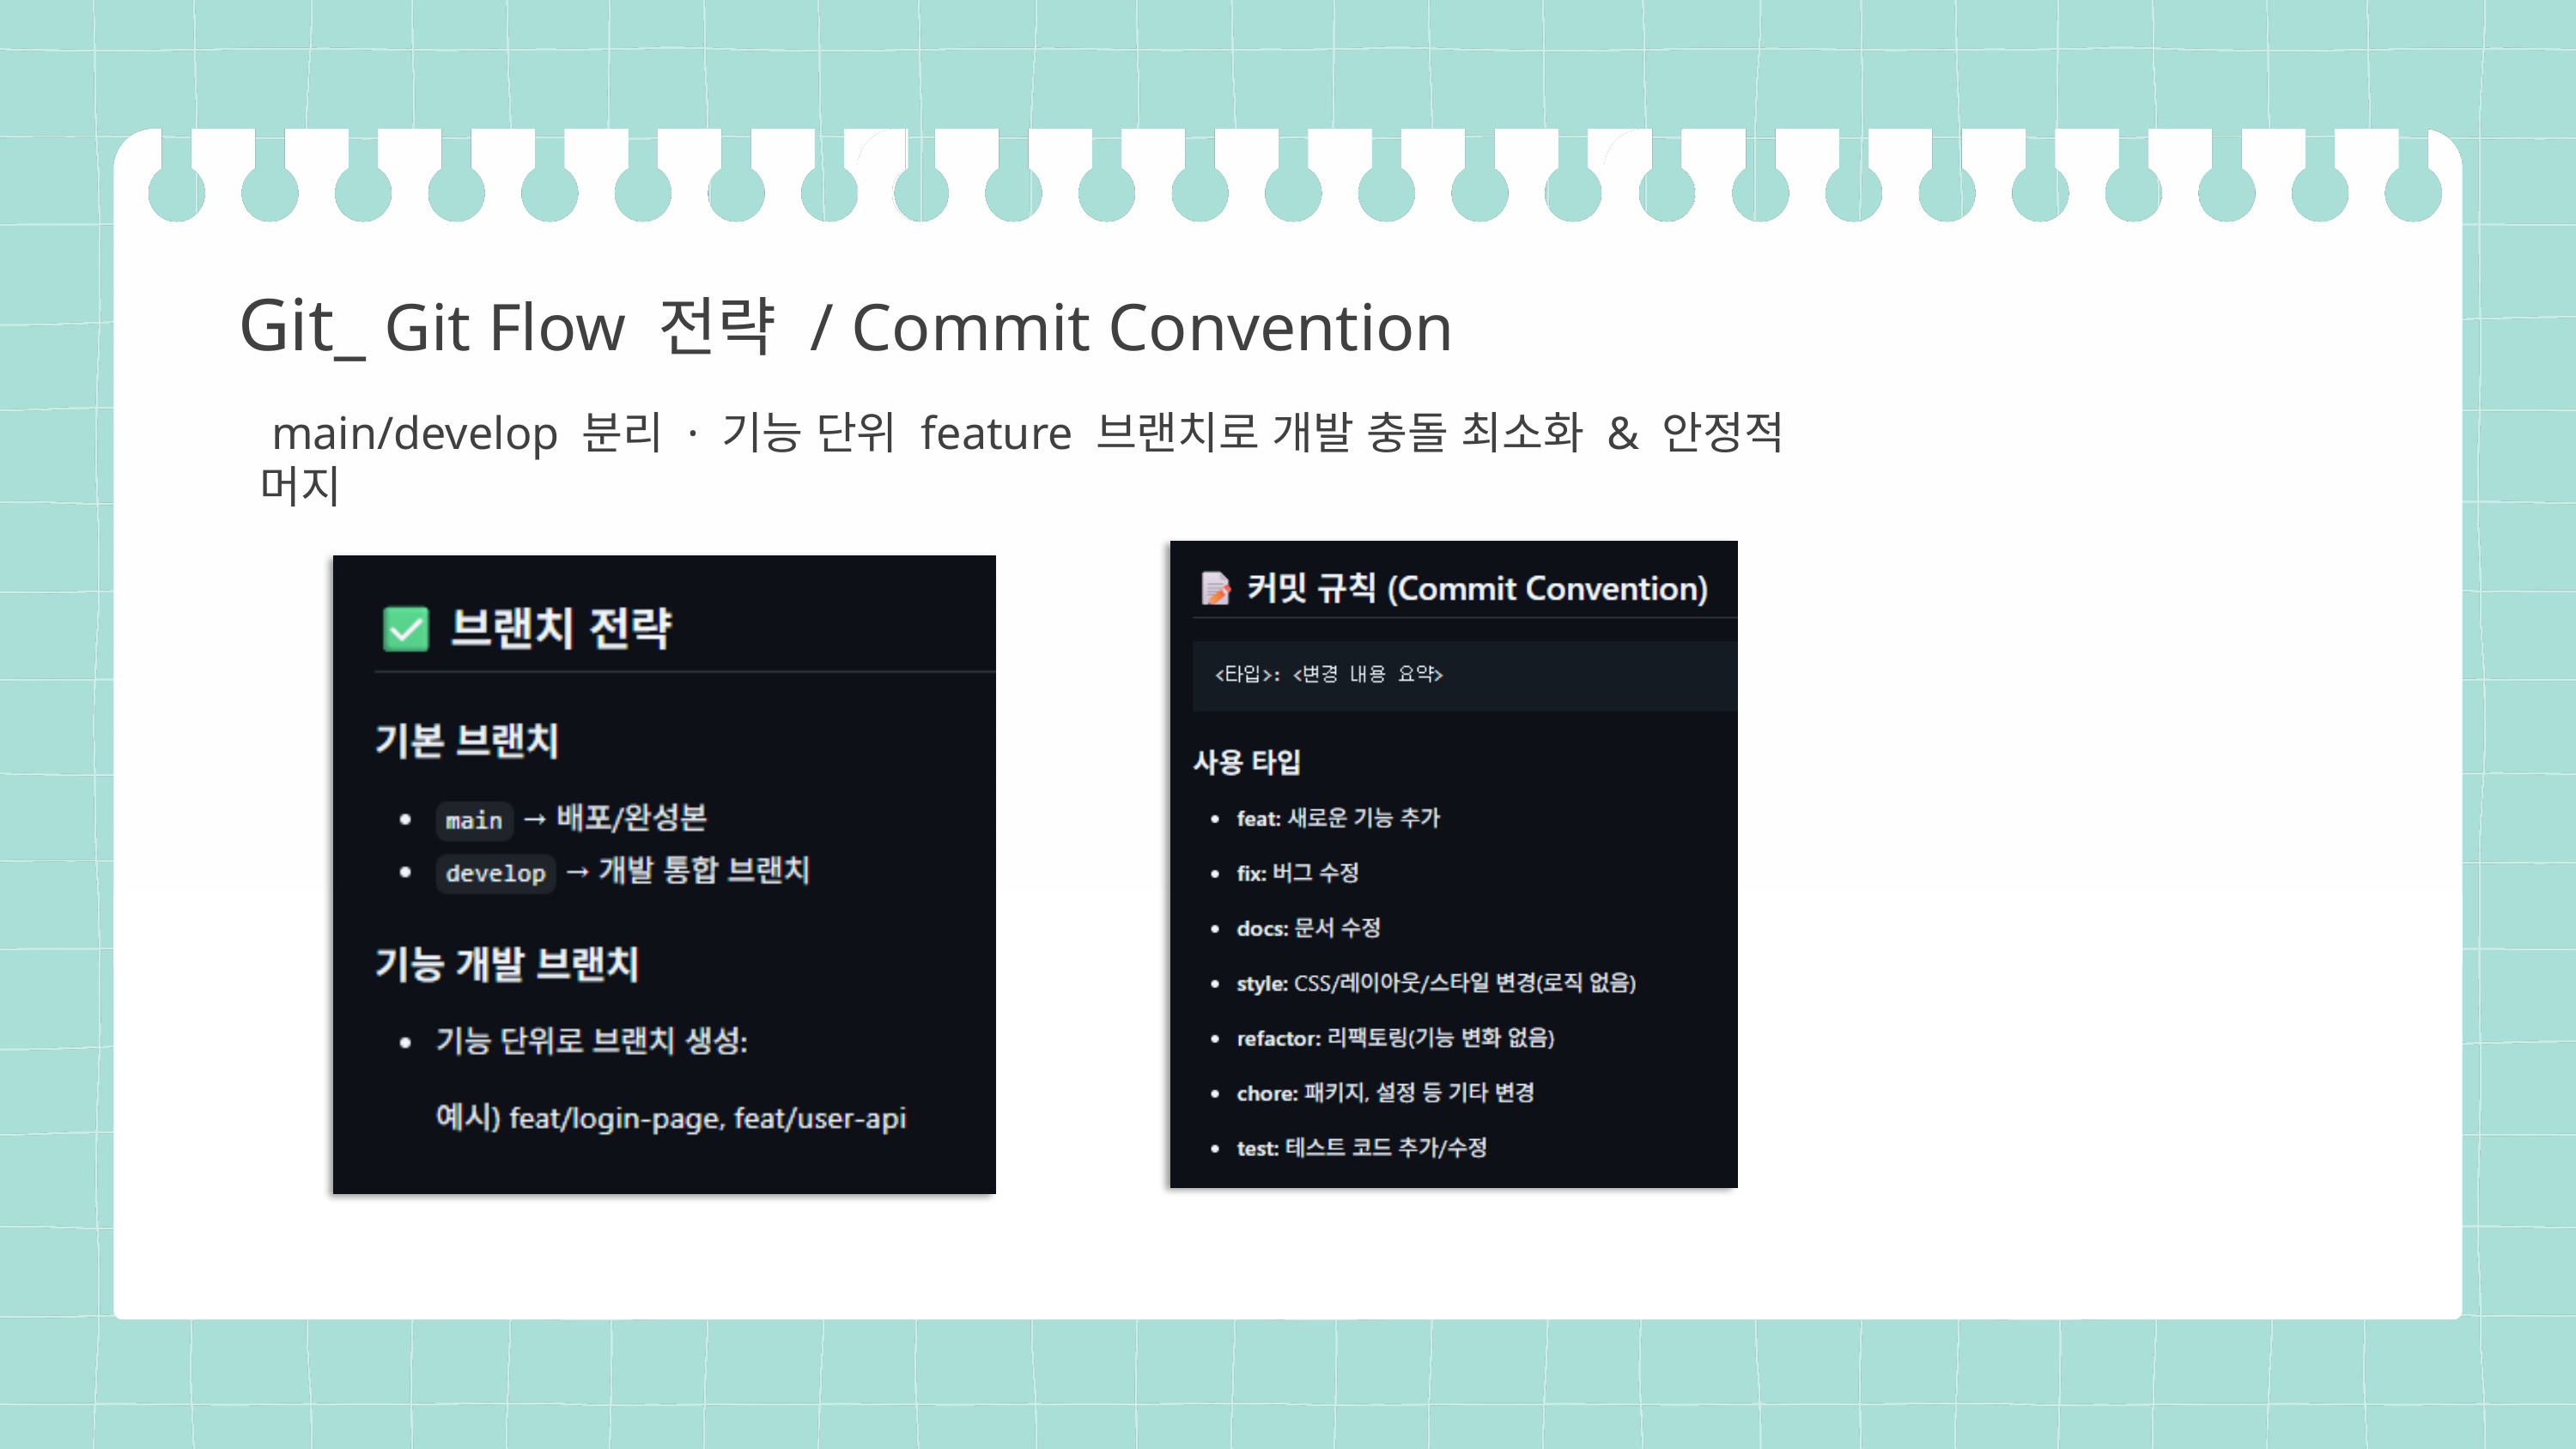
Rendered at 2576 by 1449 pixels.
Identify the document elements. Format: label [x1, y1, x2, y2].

picture [1170, 541, 1739, 1188]
picture [333, 555, 996, 1195]
text_box [0, 0, 2576, 1449]
text_box [113, 128, 2463, 1320]
